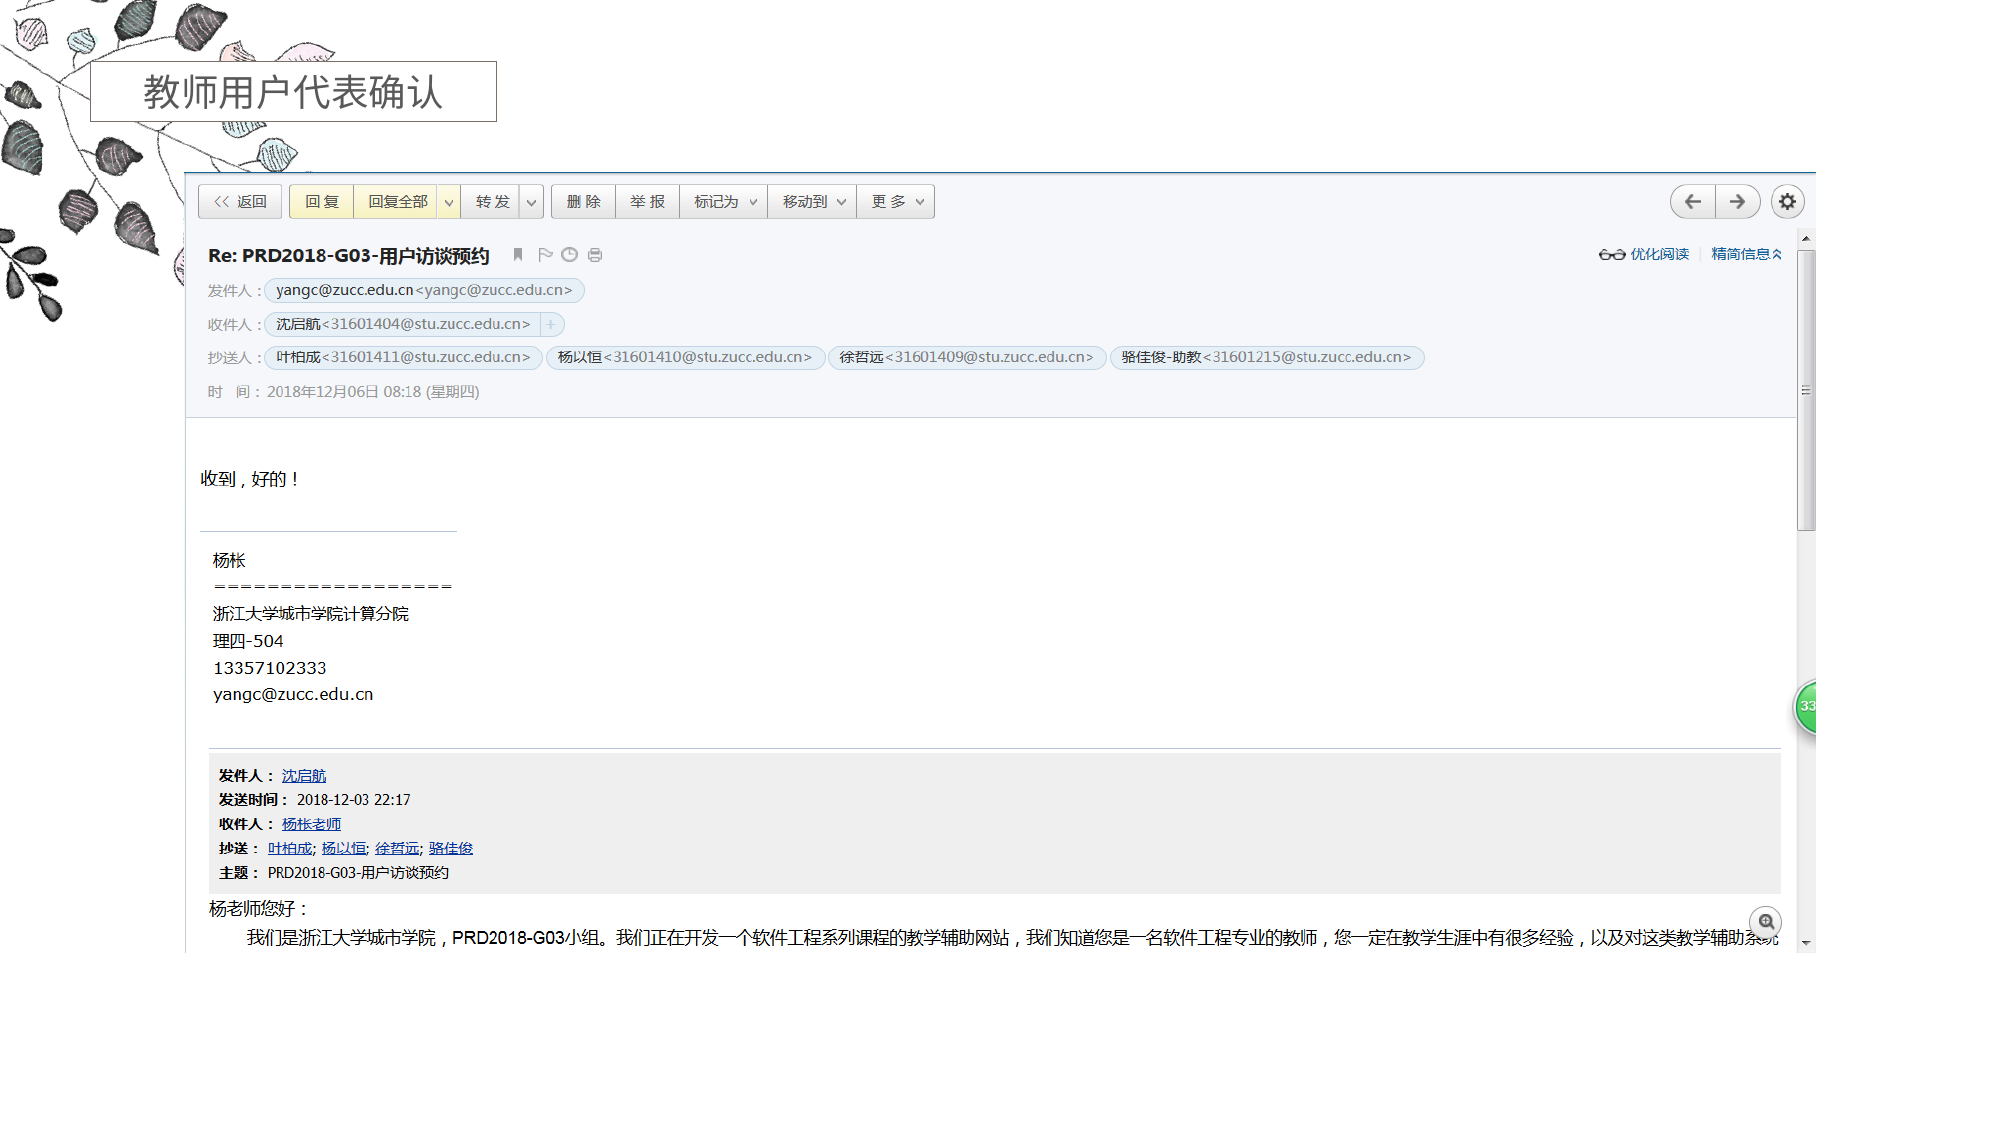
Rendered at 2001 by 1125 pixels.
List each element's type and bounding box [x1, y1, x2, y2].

text_box [0, 0, 498, 659]
picture [183, 172, 1816, 953]
